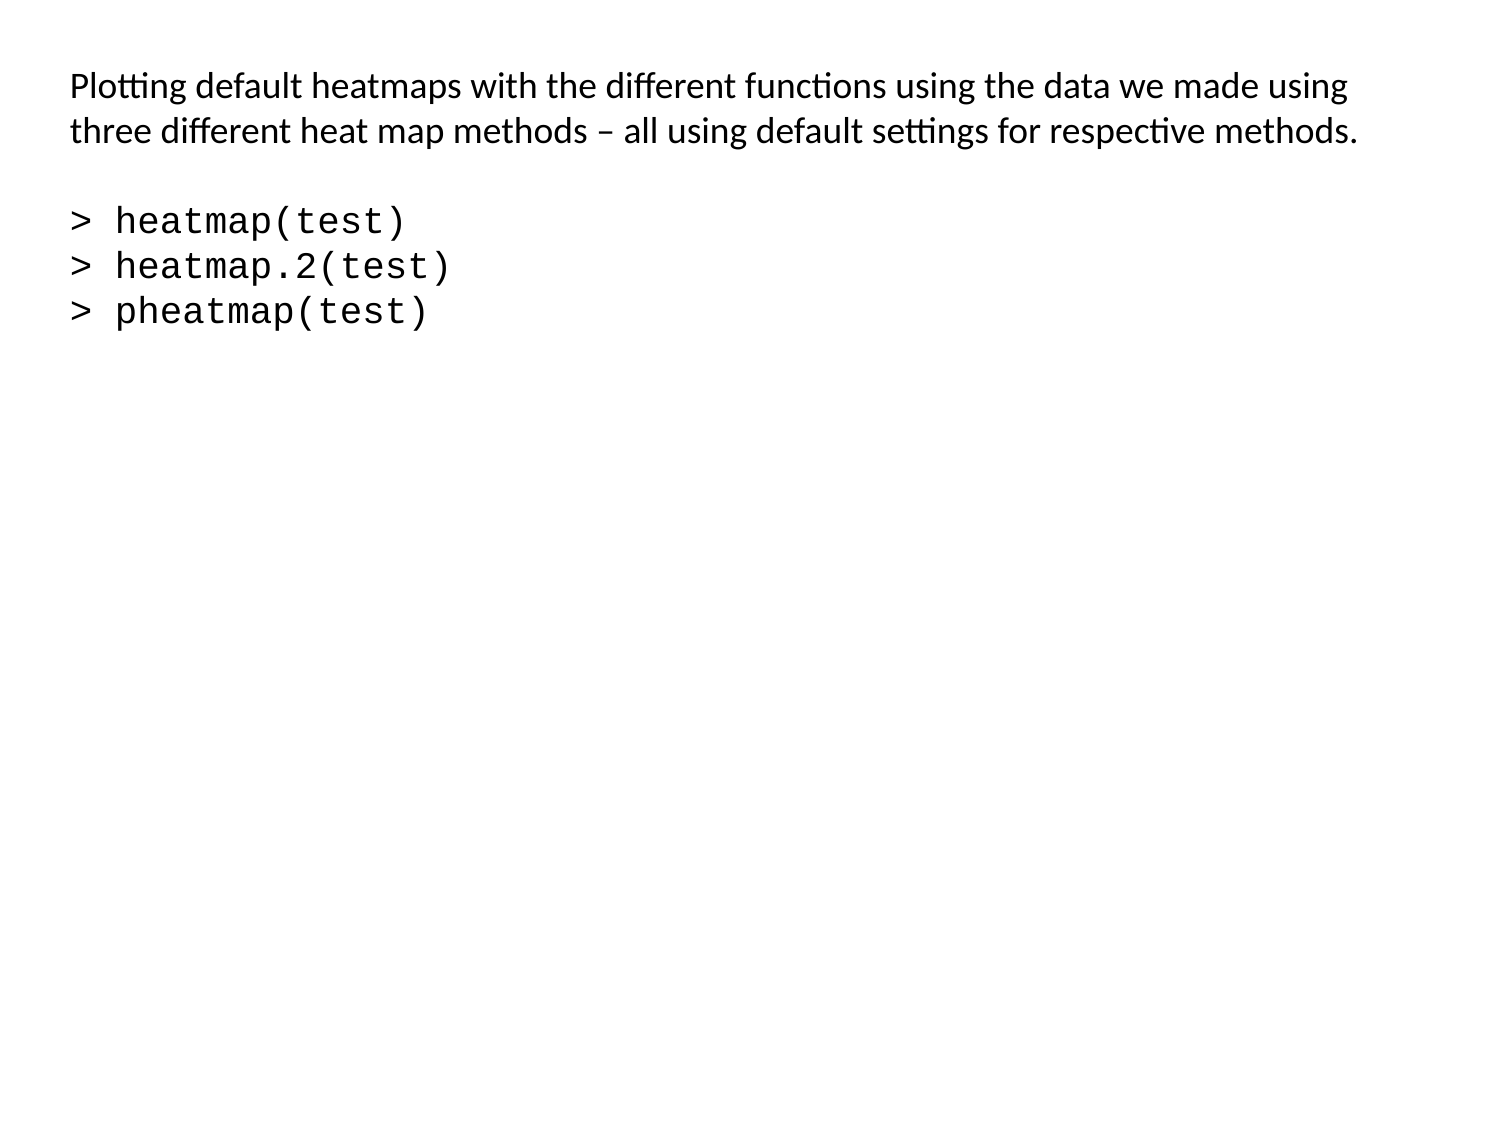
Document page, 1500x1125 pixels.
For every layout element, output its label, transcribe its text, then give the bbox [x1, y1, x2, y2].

text_box Plotting default heatmaps with the different functions using the data we made using three different heat map methods – all using default settings for respective methods. > heatmap(test) > heatmap.2(test) > pheatmap(test) [55, 53, 1451, 609]
